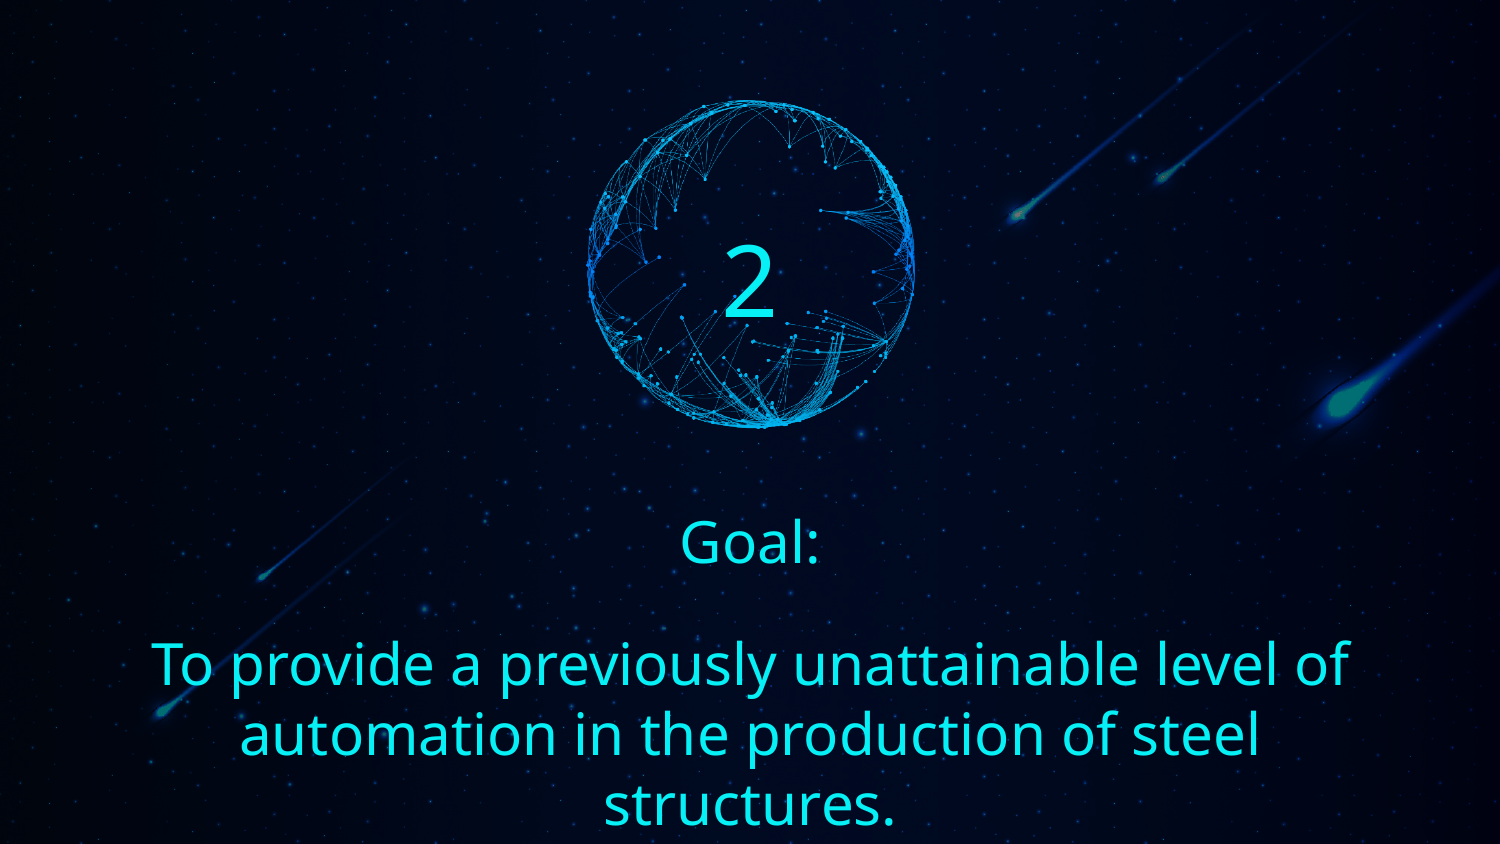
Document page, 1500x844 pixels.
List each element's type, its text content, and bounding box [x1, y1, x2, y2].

text_box To provide a previously unattainable level of automation in the production of steel structures. [100, 619, 1401, 844]
picture [0, 0, 1500, 844]
text_box Goal: [419, 497, 1082, 583]
